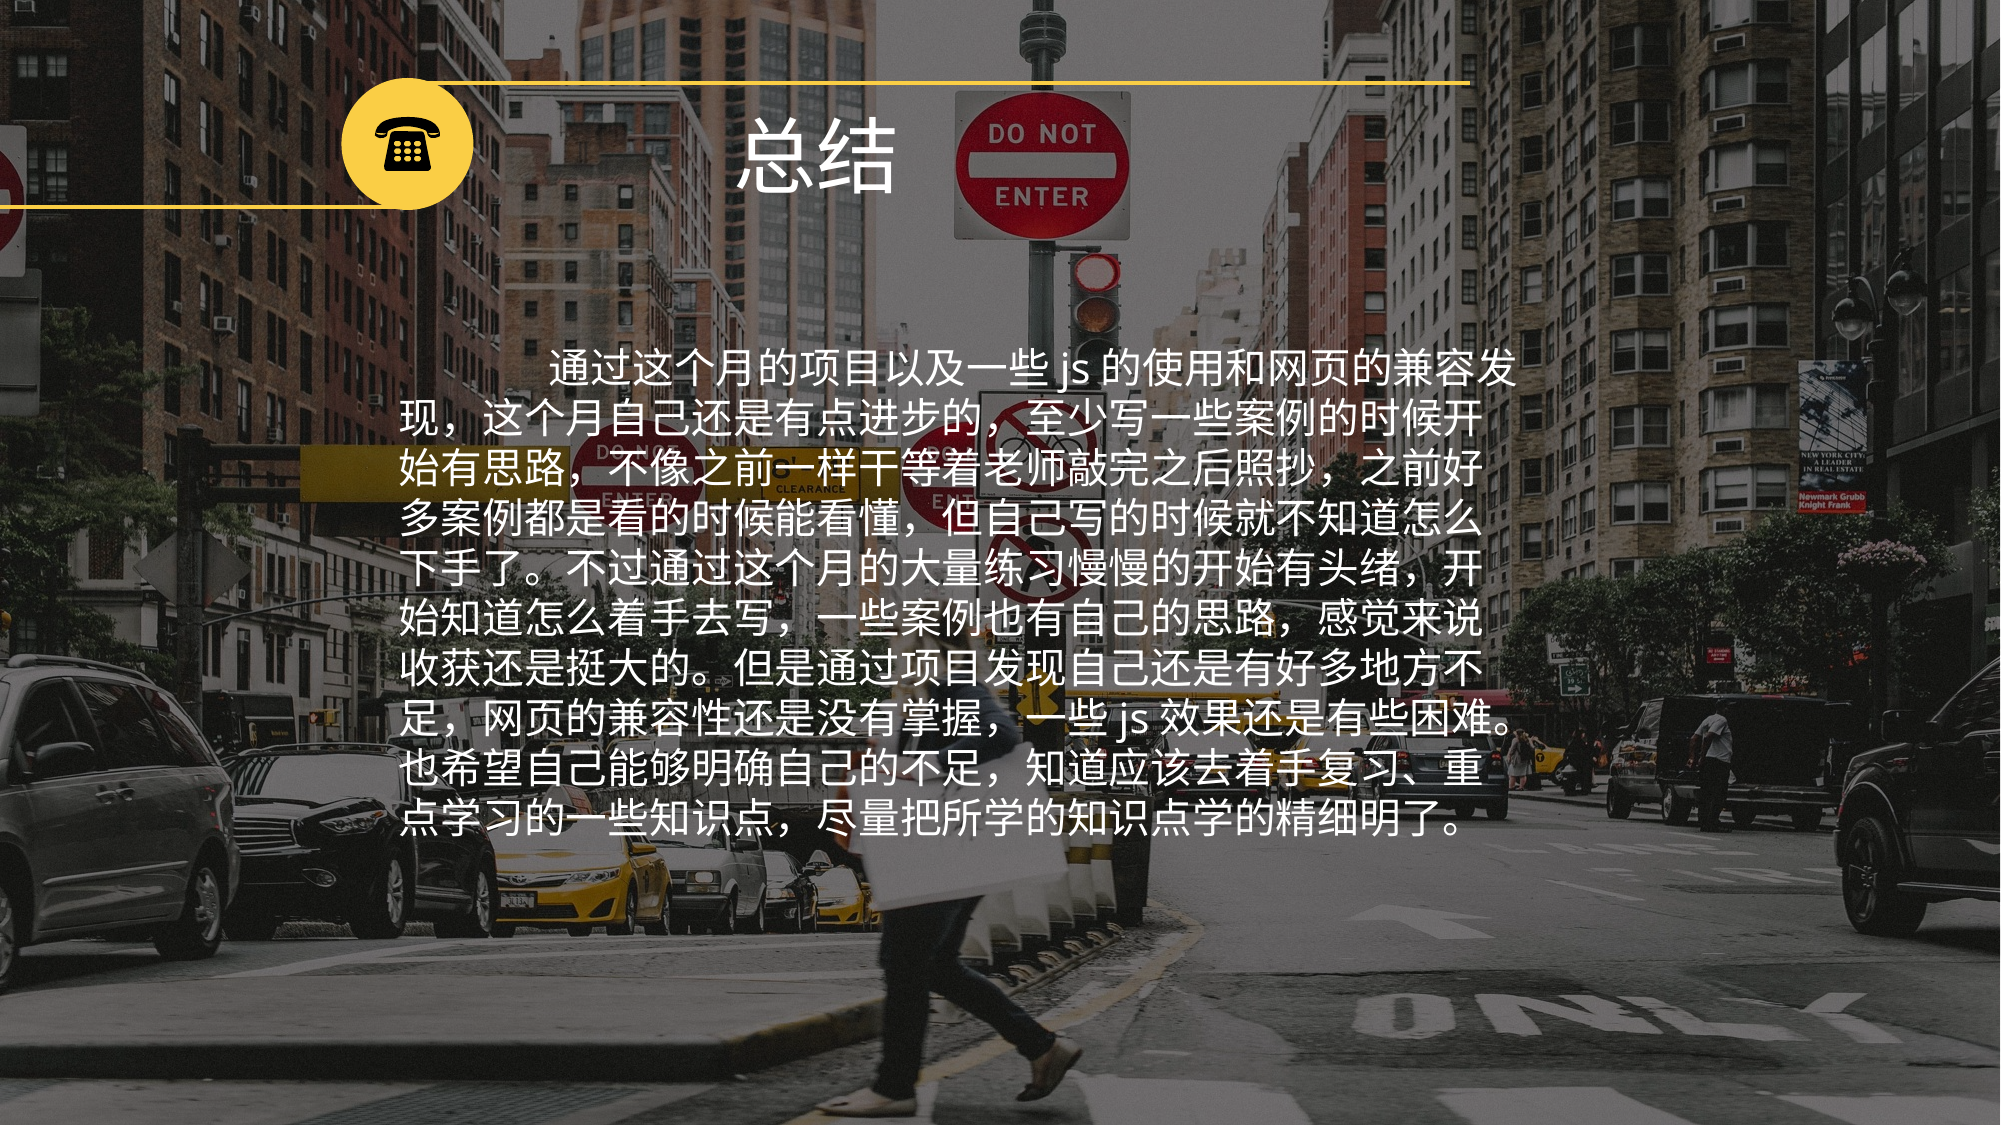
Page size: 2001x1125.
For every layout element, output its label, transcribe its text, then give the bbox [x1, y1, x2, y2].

text_box [384, 131, 431, 171]
picture [0, 0, 2001, 1125]
text_box 通过这个月的项目以及一些js的使用和网页的兼容发现，这个月自己还是有点进步的，至少写一些案例的时候开始有思路，不像之前一样干等着老师敲完之后照抄，之前好多案例都是看的时候能看懂，但自己写的时候就不知道怎么下手了。不过通过这个月的大量练习慢慢的开始有头绪，开始知道怎么着手去写，一些案例也有自己的思路，感觉来说收获还是挺大的。但是通过项目发现自己还是有好多地方不足，网页的兼容性还是没有掌握，一些js效果还是有些困难。也希望自己能够明确自己的不足，知道应该去着手复习、重点学习的一些知识点，尽量把所学的知识点学的精细明了。 [384, 334, 1541, 850]
text_box [374, 116, 440, 139]
text_box [341, 77, 474, 210]
text_box 总结 [605, 95, 1395, 212]
